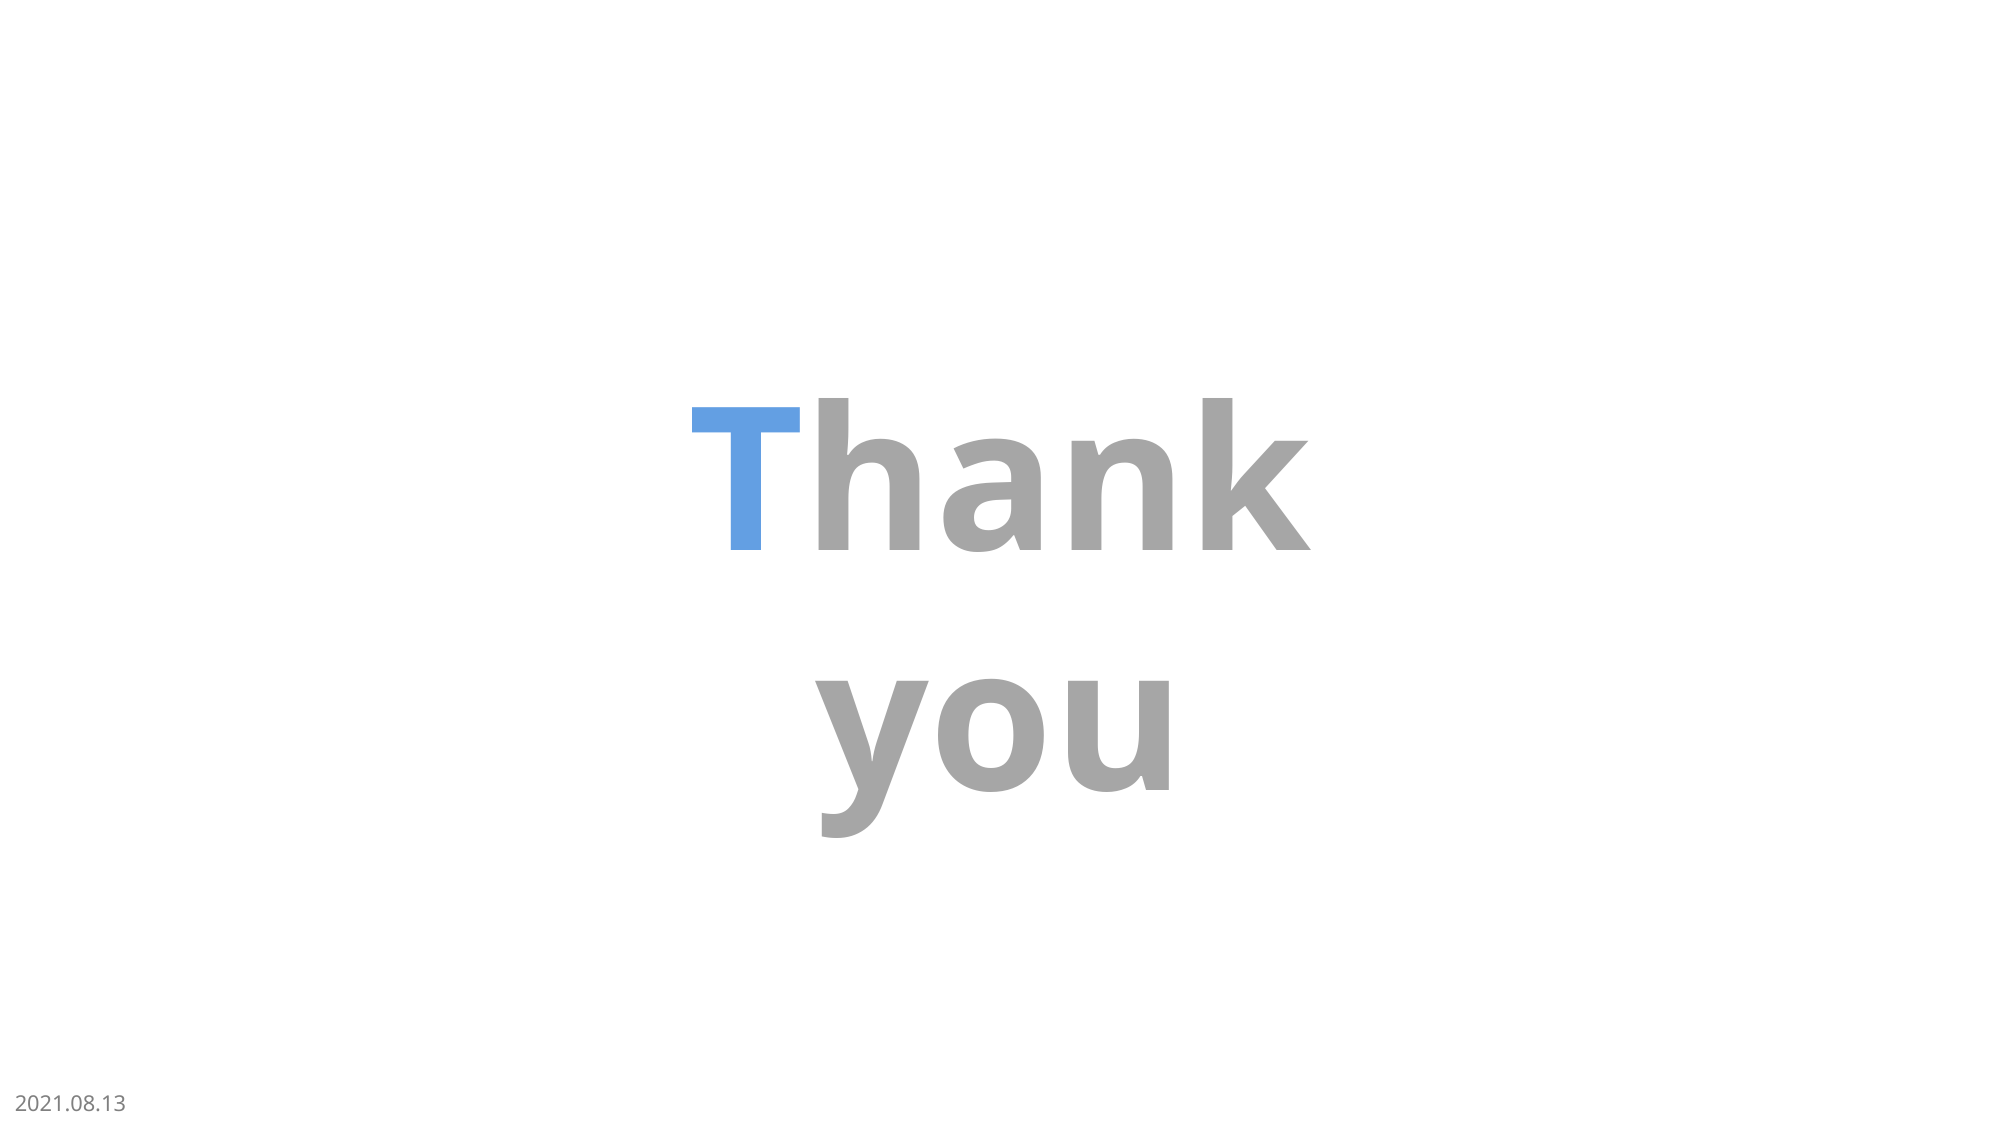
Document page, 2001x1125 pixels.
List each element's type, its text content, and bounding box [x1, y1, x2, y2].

text_box Thank you [570, 343, 1430, 838]
text_box 2021.08.13 [0, 1082, 799, 1123]
